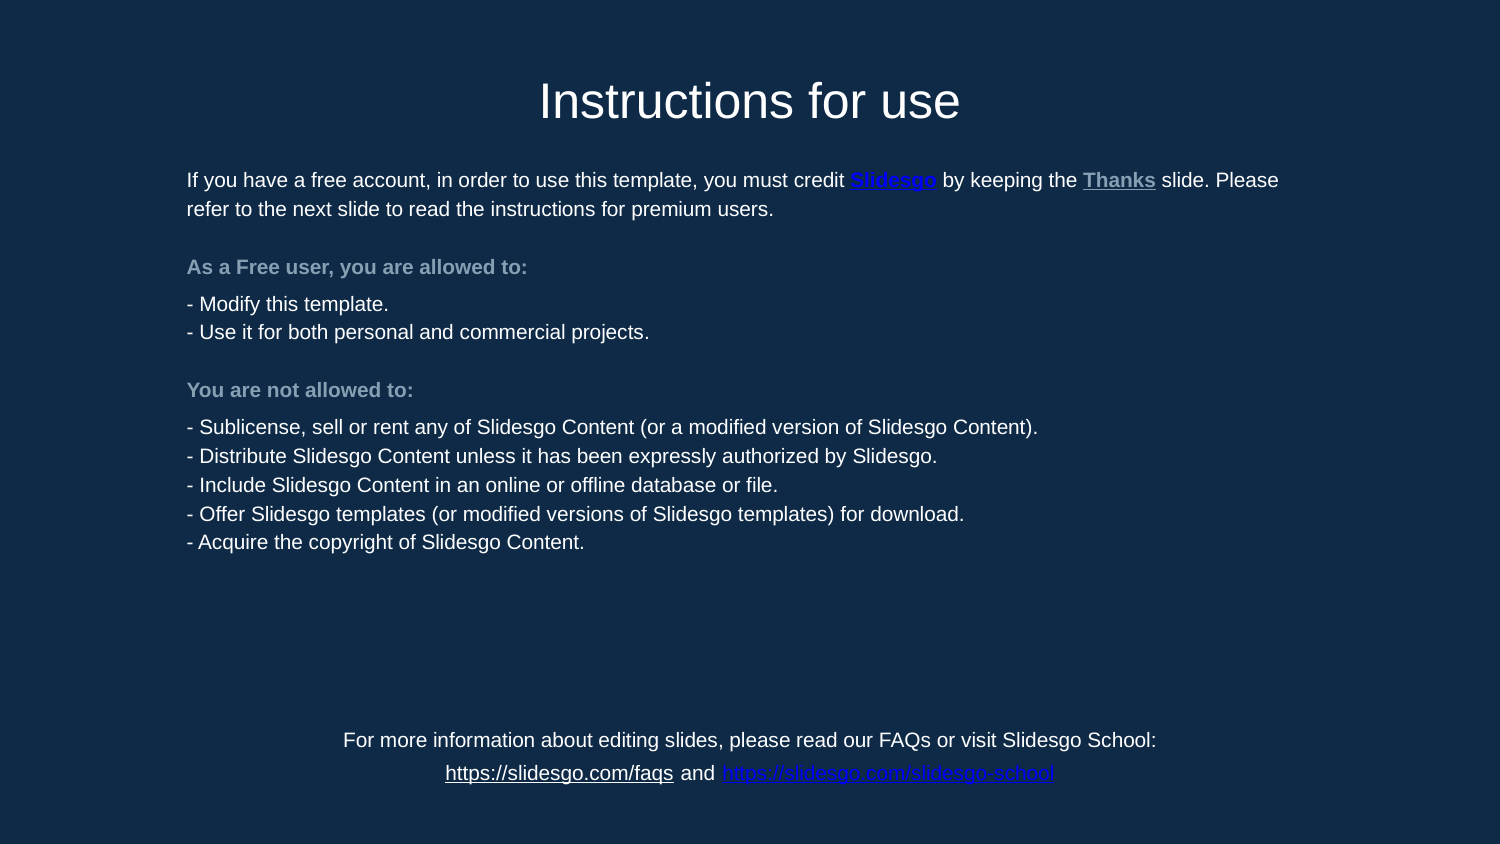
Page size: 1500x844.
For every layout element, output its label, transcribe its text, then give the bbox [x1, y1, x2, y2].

text_box For more information about editing slides, please read our FAQs or visit Slidesgo School: https://slidesgo.com/faqs and https://slidesgo.com/slidesgo-school [171, 707, 1328, 780]
text_box If you have a free account, in order to use this template, you must credit Slidesgo by keeping the Thanks slide. Please refer to the next slide to read the instructions for premium users. As a Free user, you are allowed to: - Modify this template. - Use it for both personal and commercial projects. You are not allowed to: - Sublicense, sell or rent any of Slidesgo Content (or a modified version of Slidesgo Content). - Distribute Slidesgo Content unless it has been expressly authorized by Slidesgo. - Include Slidesgo Content in an online or offline database or file. - Offer Slidesgo templates (or modified versions of Slidesgo templates) for download. - Acquire the copyright of Slidesgo Content. [171, 148, 1328, 589]
text_box Instructions for use [171, 53, 1328, 132]
